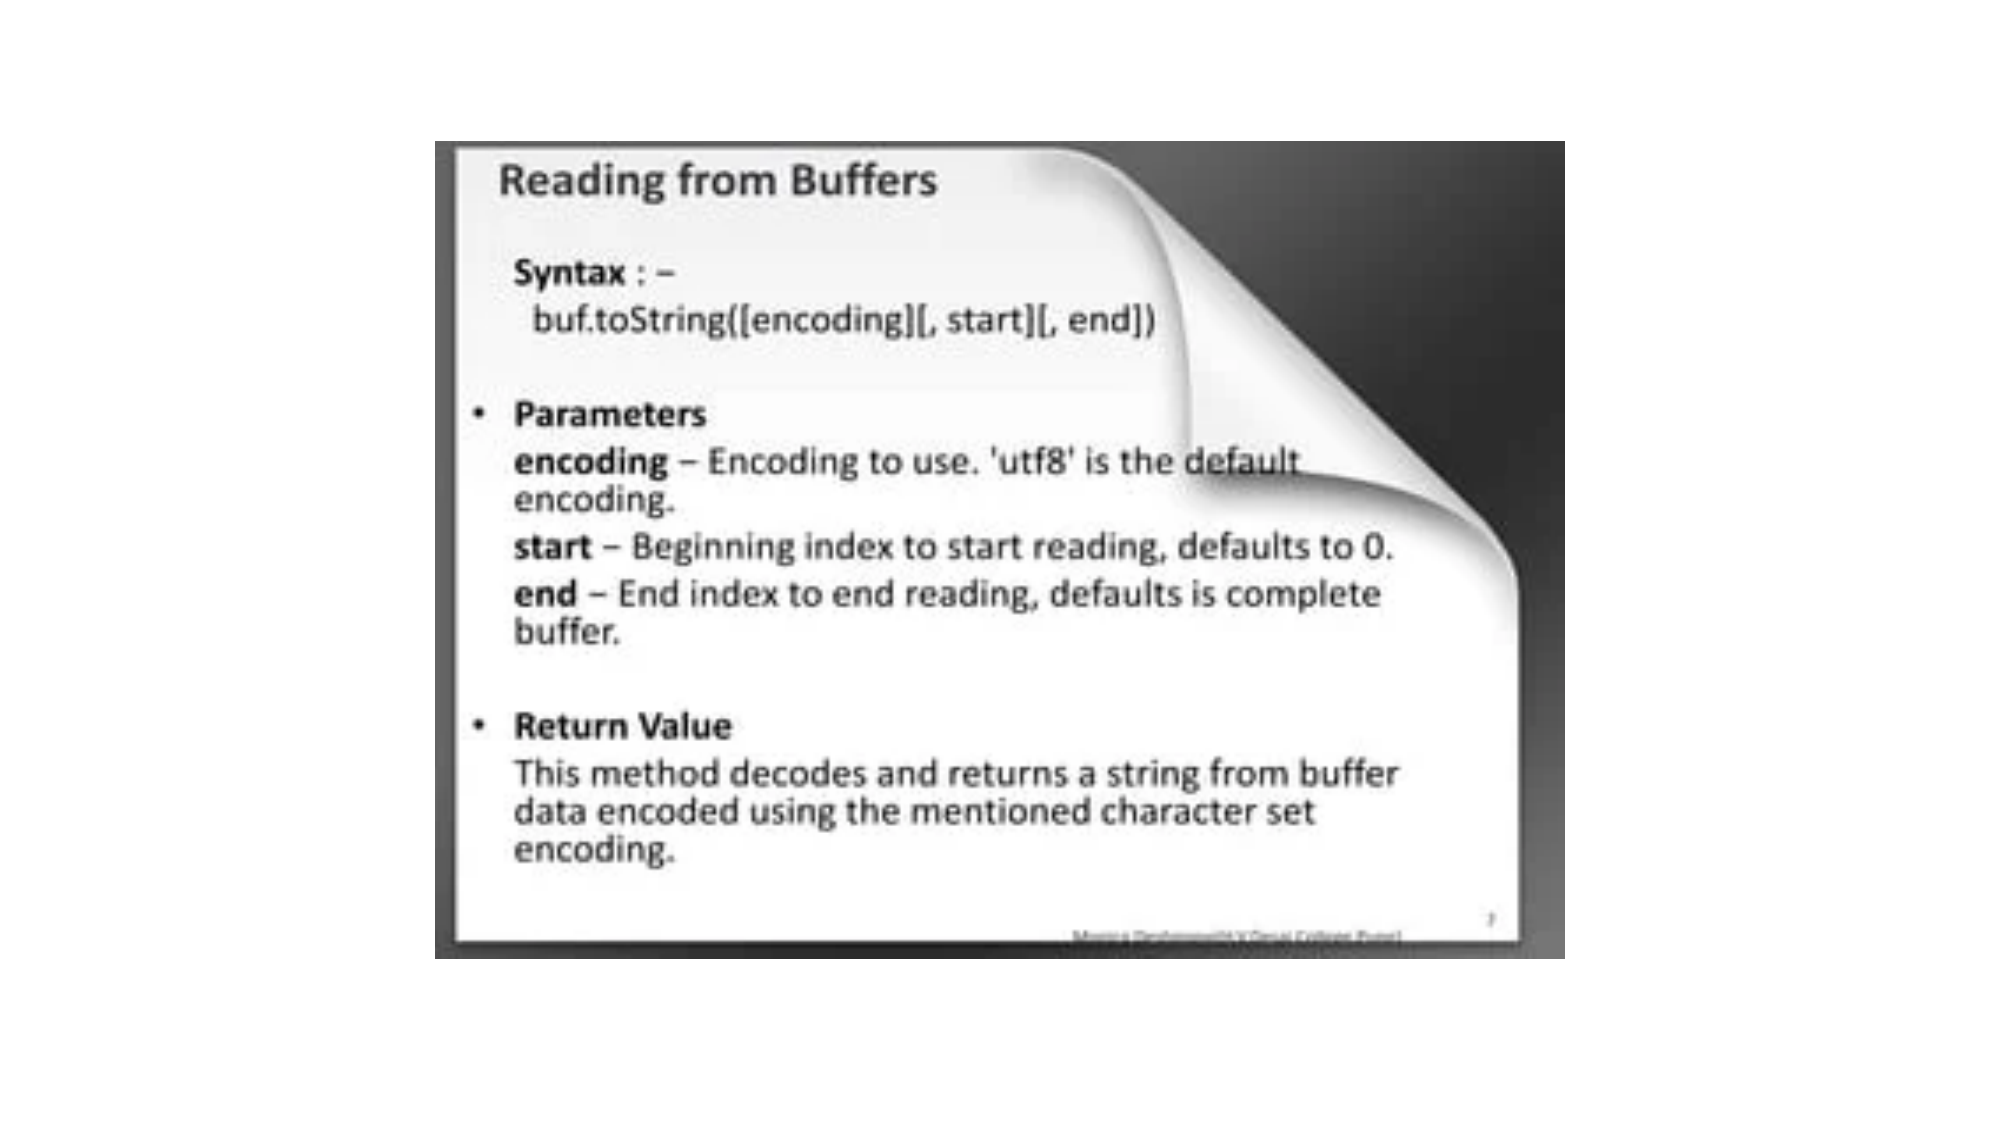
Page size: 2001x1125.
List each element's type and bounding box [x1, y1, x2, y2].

list [435, 141, 1565, 959]
